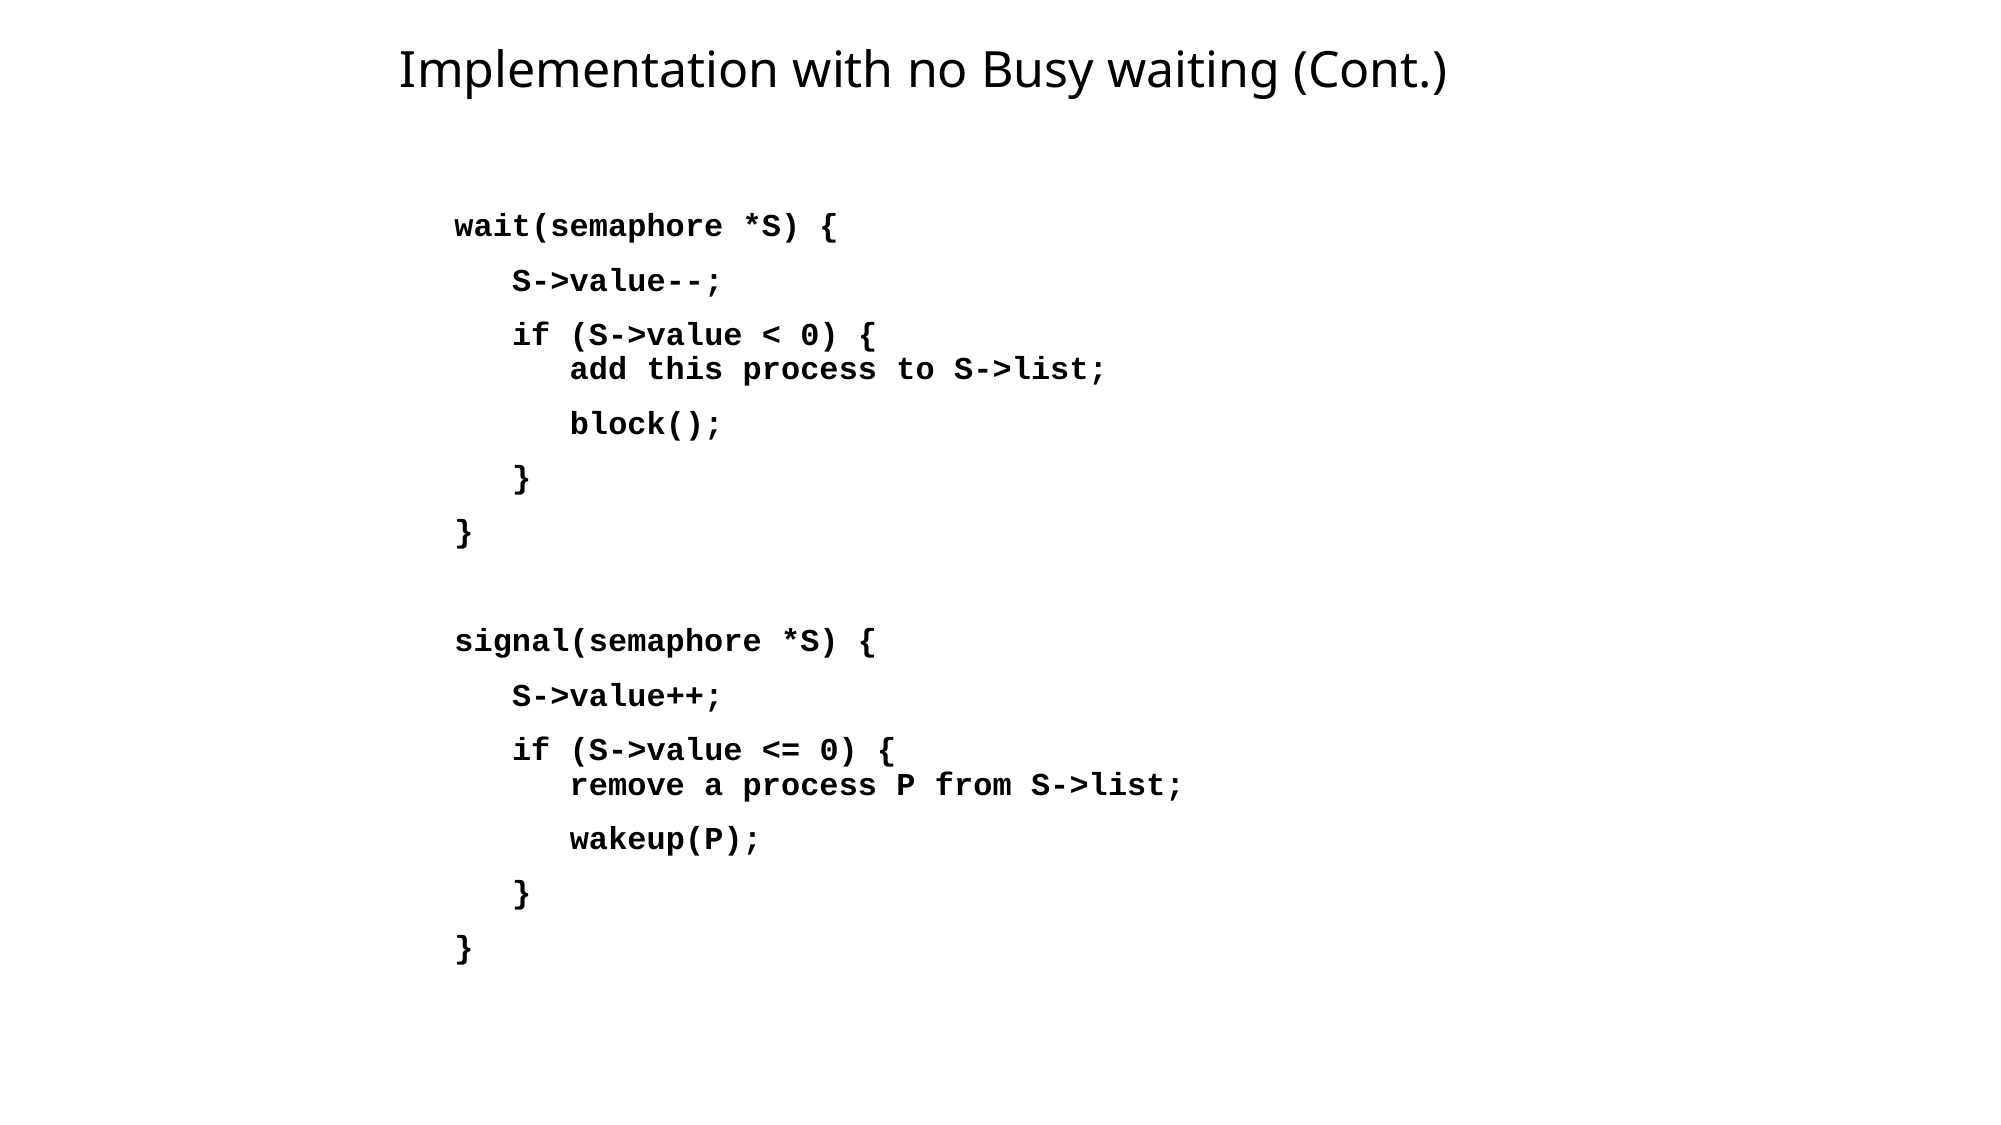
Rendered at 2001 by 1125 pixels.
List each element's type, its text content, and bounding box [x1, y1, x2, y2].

list wait(semaphore *S) { S->value--; if (S->value < 0) { add this process to S->list; block(); } } signal(semaphore *S) { S->value++; if (S->value <= 0) { remove a process P from S->list; wakeup(P); } } [439, 147, 1444, 973]
title Implementation with no Busy waiting (Cont.) [384, 23, 1756, 119]
